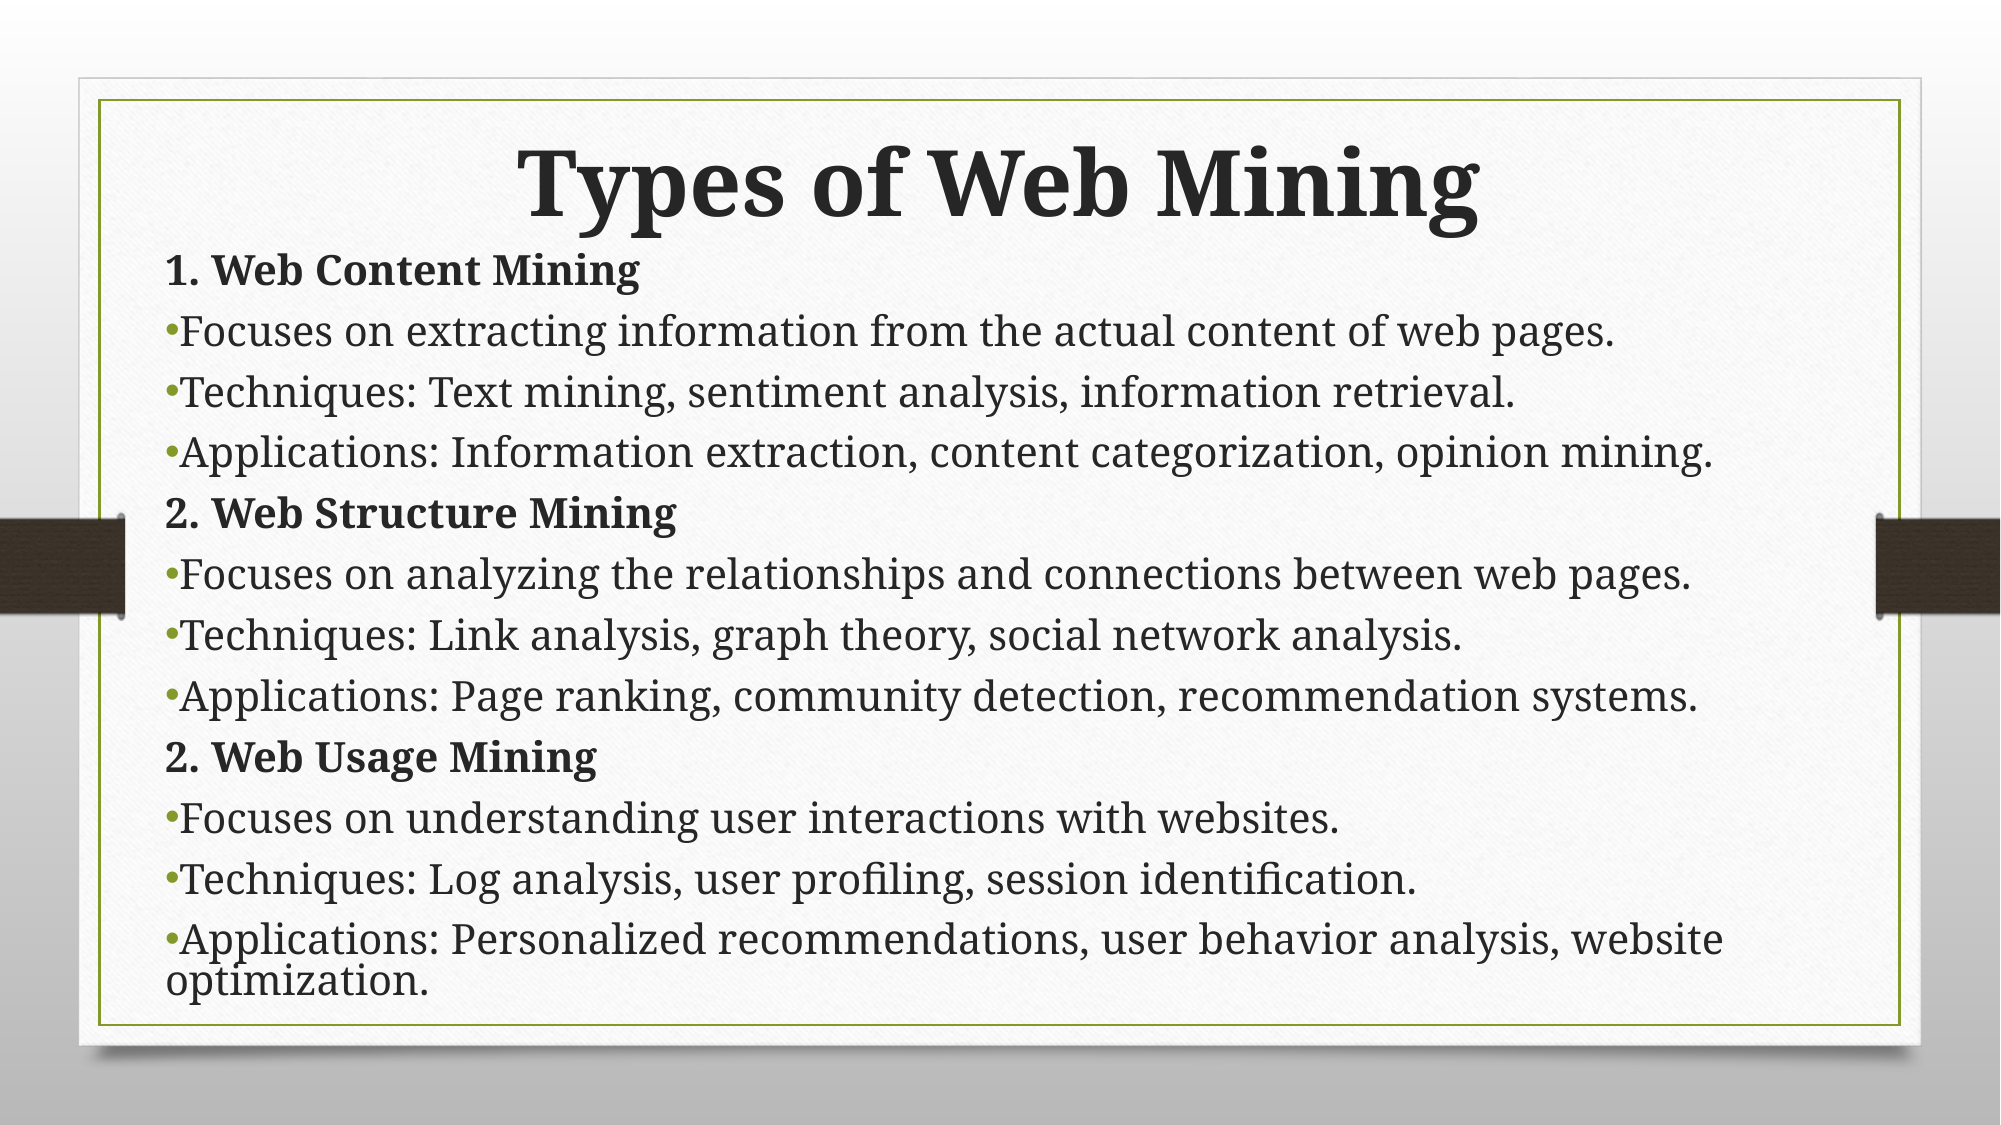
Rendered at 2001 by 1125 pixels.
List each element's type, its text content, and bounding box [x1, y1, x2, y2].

title Types of Web Mining [149, 48, 1850, 311]
list 1. Web Content Mining Focuses on extracting information from the actual content of web pages. Techniques: Text mining, sentiment analysis, information retrieval. Applications: Information extraction, content categorization, opinion mining. 2. Web Structure Mining Focuses on analyzing the relationships and connections between web pages. Techniques: Link analysis, graph theory, social network analysis. Applications: Page ranking, community detection, recommendation systems. 2. Web Usage Mining Focuses on understanding user interactions with websites. Techniques: Log analysis, user profiling, session identification. Applications: Personalized recommendations, user behavior analysis, website optimization. [150, 245, 1850, 1013]
picture [0, 0, 2001, 1125]
